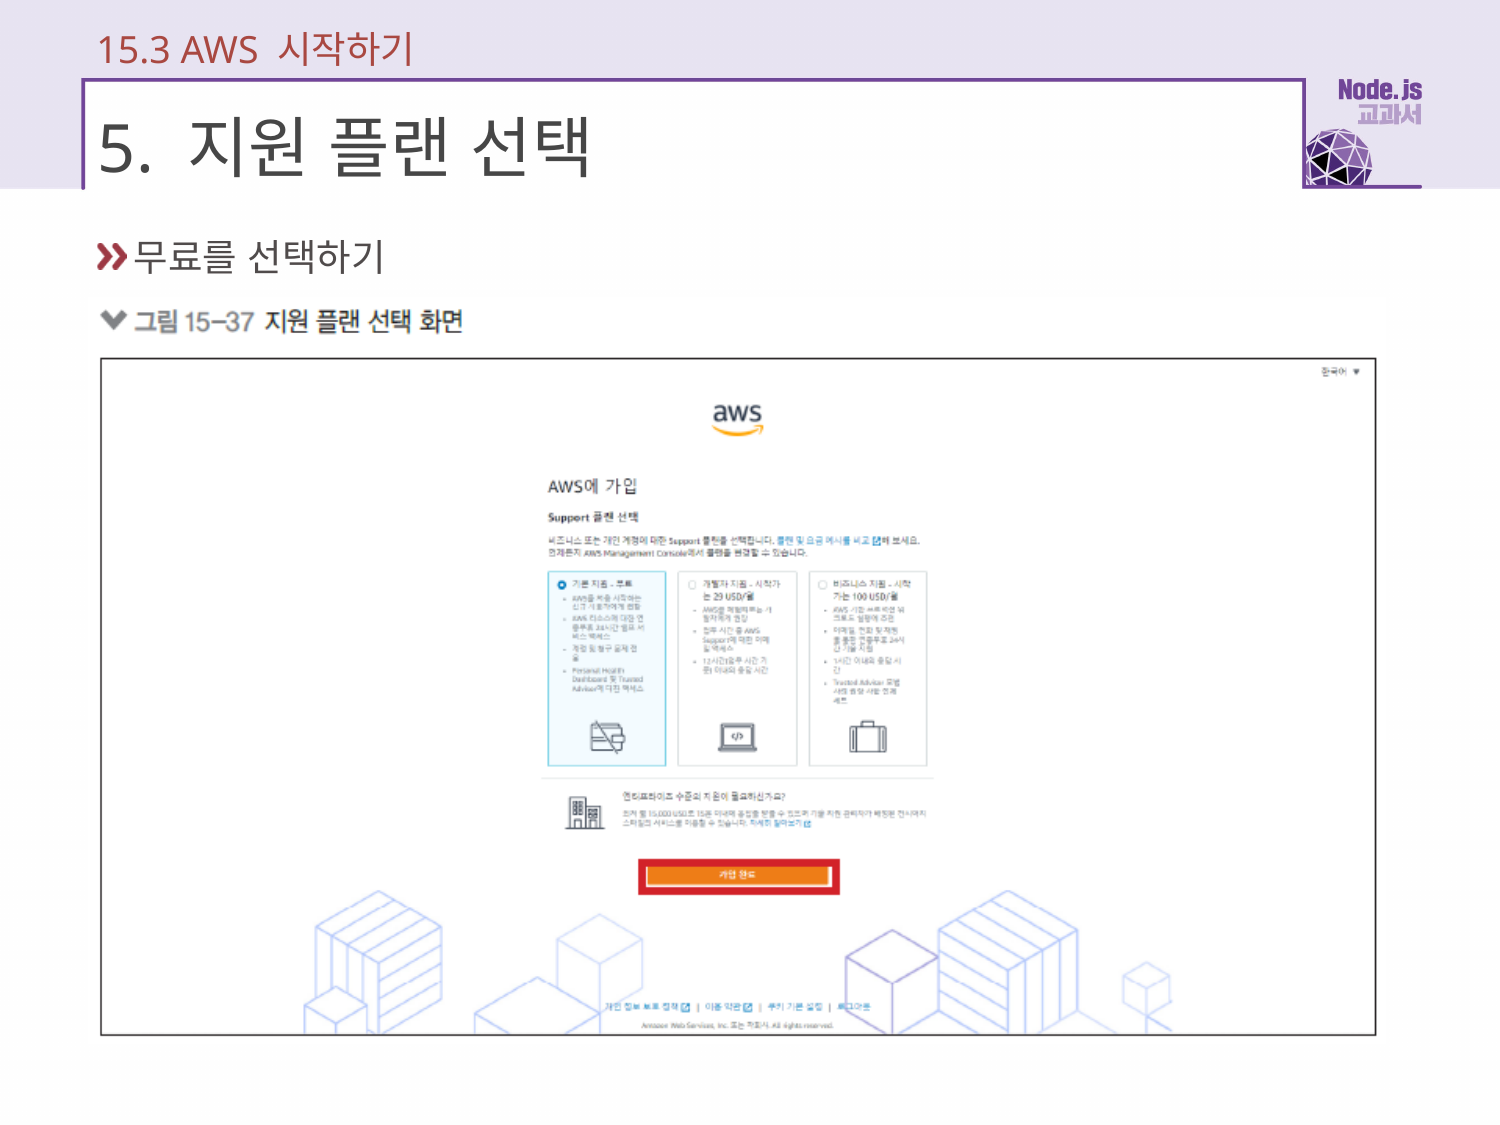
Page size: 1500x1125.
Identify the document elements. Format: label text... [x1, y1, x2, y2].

picture [0, 0, 1500, 1125]
list 무료를 선택하기 [81, 222, 1412, 1037]
title 5. 지원 플랜 선택 [82, 61, 1413, 193]
text_box 15.3 AWS 시작하기 [81, 14, 807, 62]
